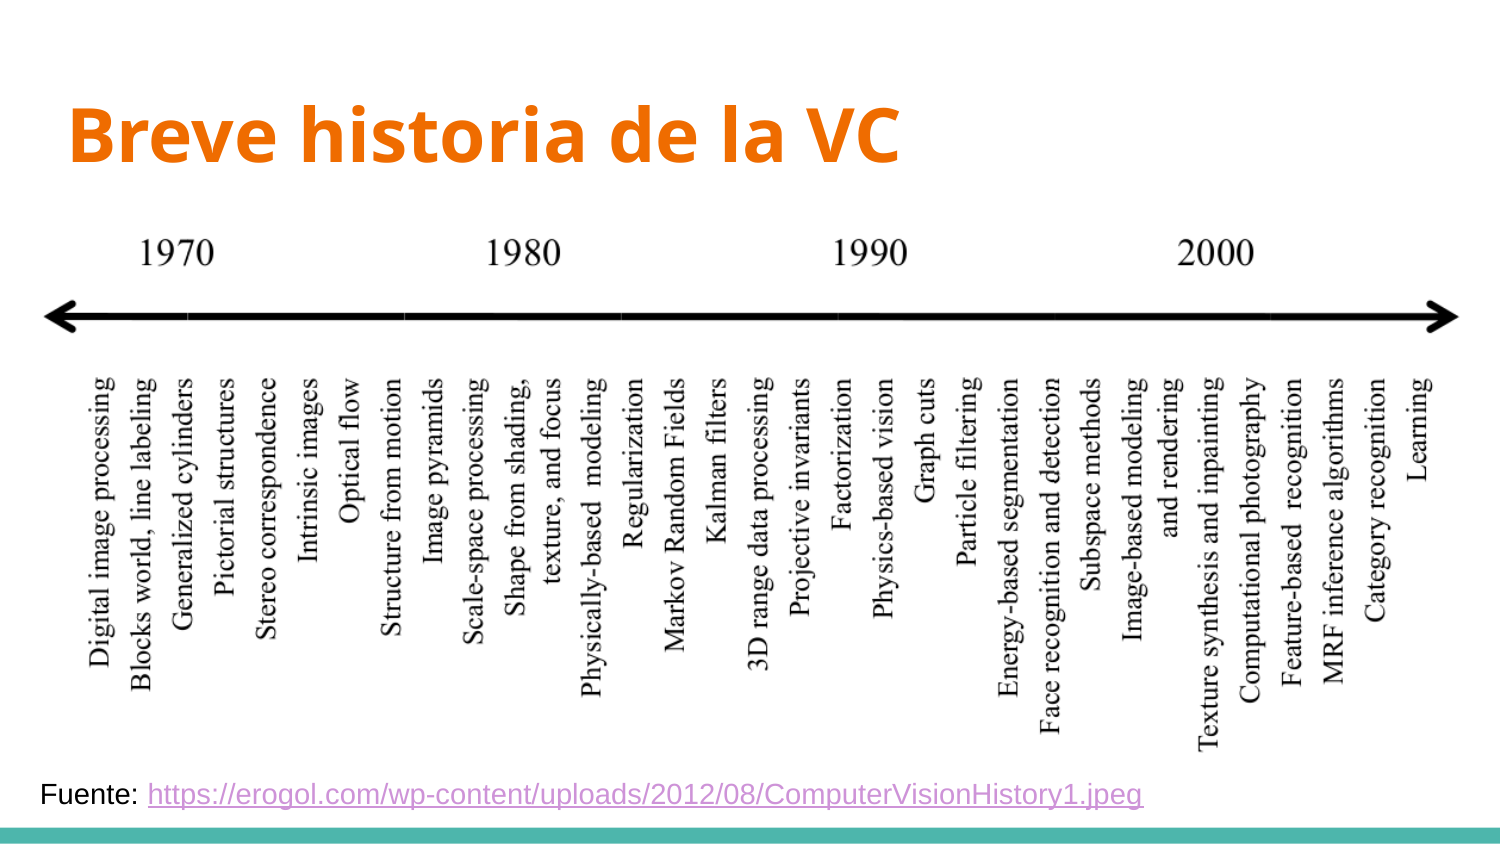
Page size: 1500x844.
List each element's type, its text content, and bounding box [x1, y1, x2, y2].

text_box Fuente: https://erogol.com/wp-content/uploads/2012/08/ComputerVisionHistory1.jpeg [24, 760, 1500, 821]
title Breve historia de la VC [51, 72, 1449, 189]
picture [24, 213, 1476, 779]
